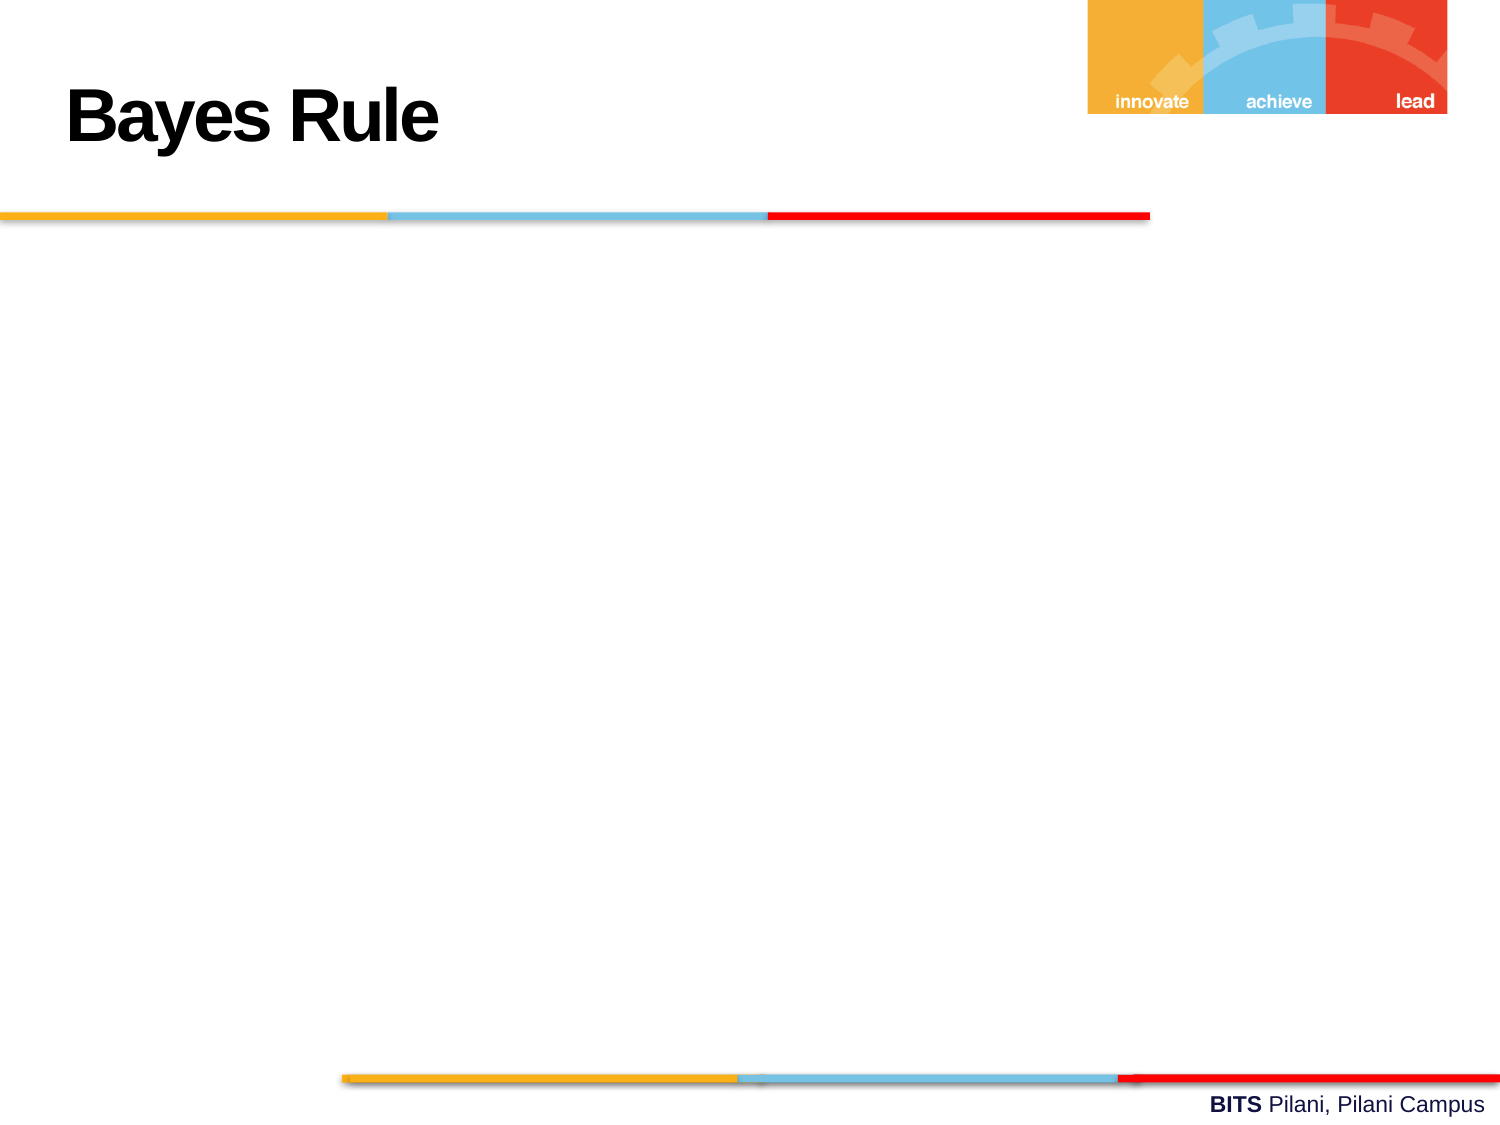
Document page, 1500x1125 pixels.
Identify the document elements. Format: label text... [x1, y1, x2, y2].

picture [1087, 0, 1448, 114]
list Bayes Rule [49, 24, 1088, 213]
